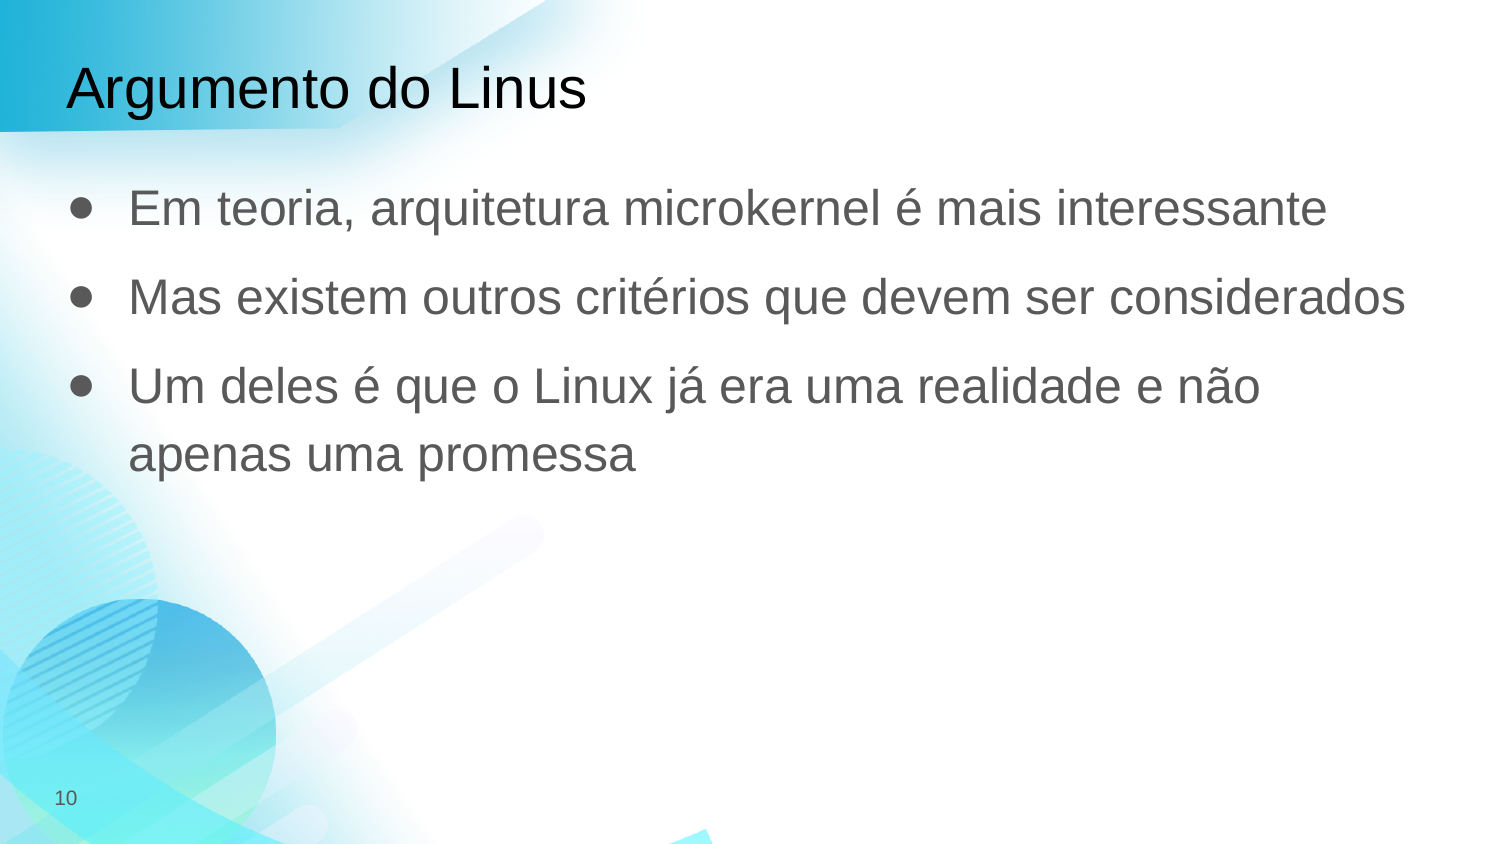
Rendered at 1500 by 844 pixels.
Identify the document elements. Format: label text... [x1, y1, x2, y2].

title Argumento do Linus [51, 35, 1449, 130]
list Em teoria, arquitetura microkernel é mais interessante Mas existem outros critérios que devem ser considerados Um deles é que o Linux já era uma realidade e não apenas uma promessa [38, 151, 1437, 287]
picture [0, 0, 1500, 844]
slide_number 10 [2, 764, 93, 830]
